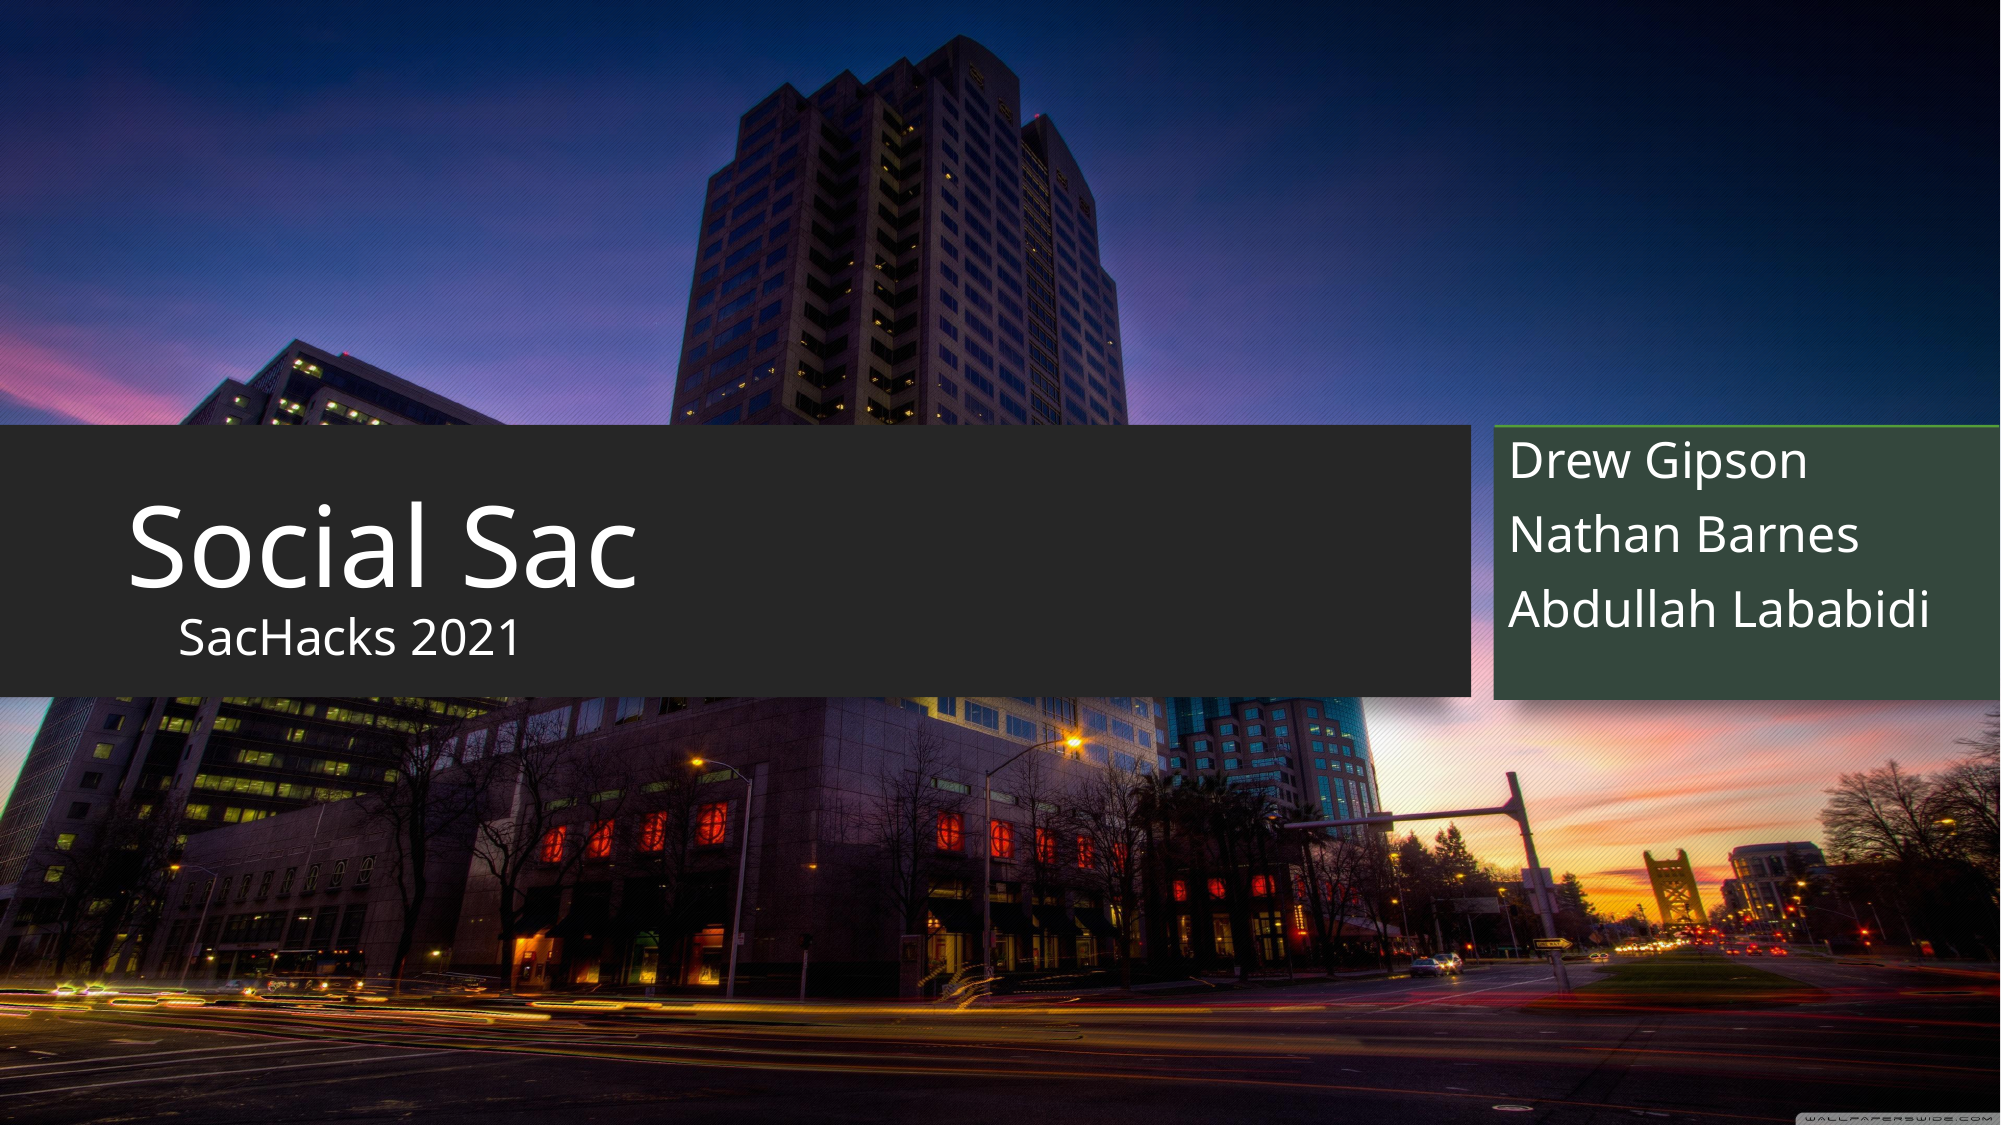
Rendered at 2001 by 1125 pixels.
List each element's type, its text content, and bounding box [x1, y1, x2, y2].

subtitle Drew Gipson Nathan Barnes Abdullah Lababidi [1493, 427, 2000, 700]
title Social Sac SacHacks 2021 [111, 448, 1448, 674]
picture [0, 0, 2001, 1125]
